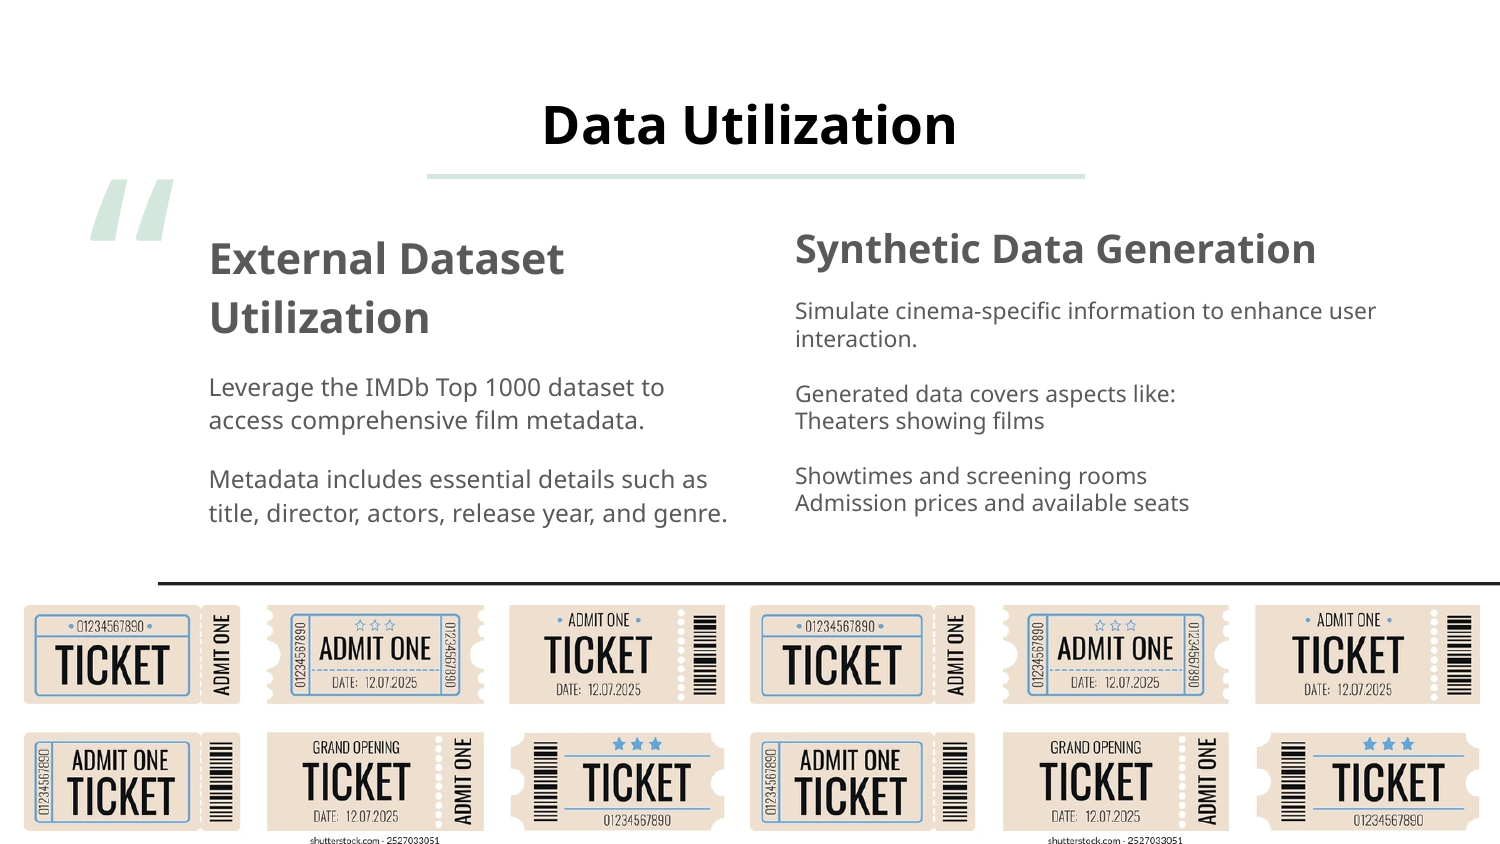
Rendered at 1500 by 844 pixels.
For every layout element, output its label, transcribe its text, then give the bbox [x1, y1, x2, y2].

picture [749, 605, 1480, 844]
picture [24, 605, 725, 844]
text_box Synthetic Data Generation Simulate cinema-specific information to enhance user interaction. Generated data covers aspects like: Theaters showing films Showtimes and screening rooms Admission prices and available seats [780, 209, 1394, 544]
title Data Utilization [62, 76, 1438, 171]
list External Dataset Utilization Leverage the IMDb Top 1000 dataset to access comprehensive film metadata. Metadata includes essential details such as title, director, actors, release year, and genre. [193, 209, 751, 544]
